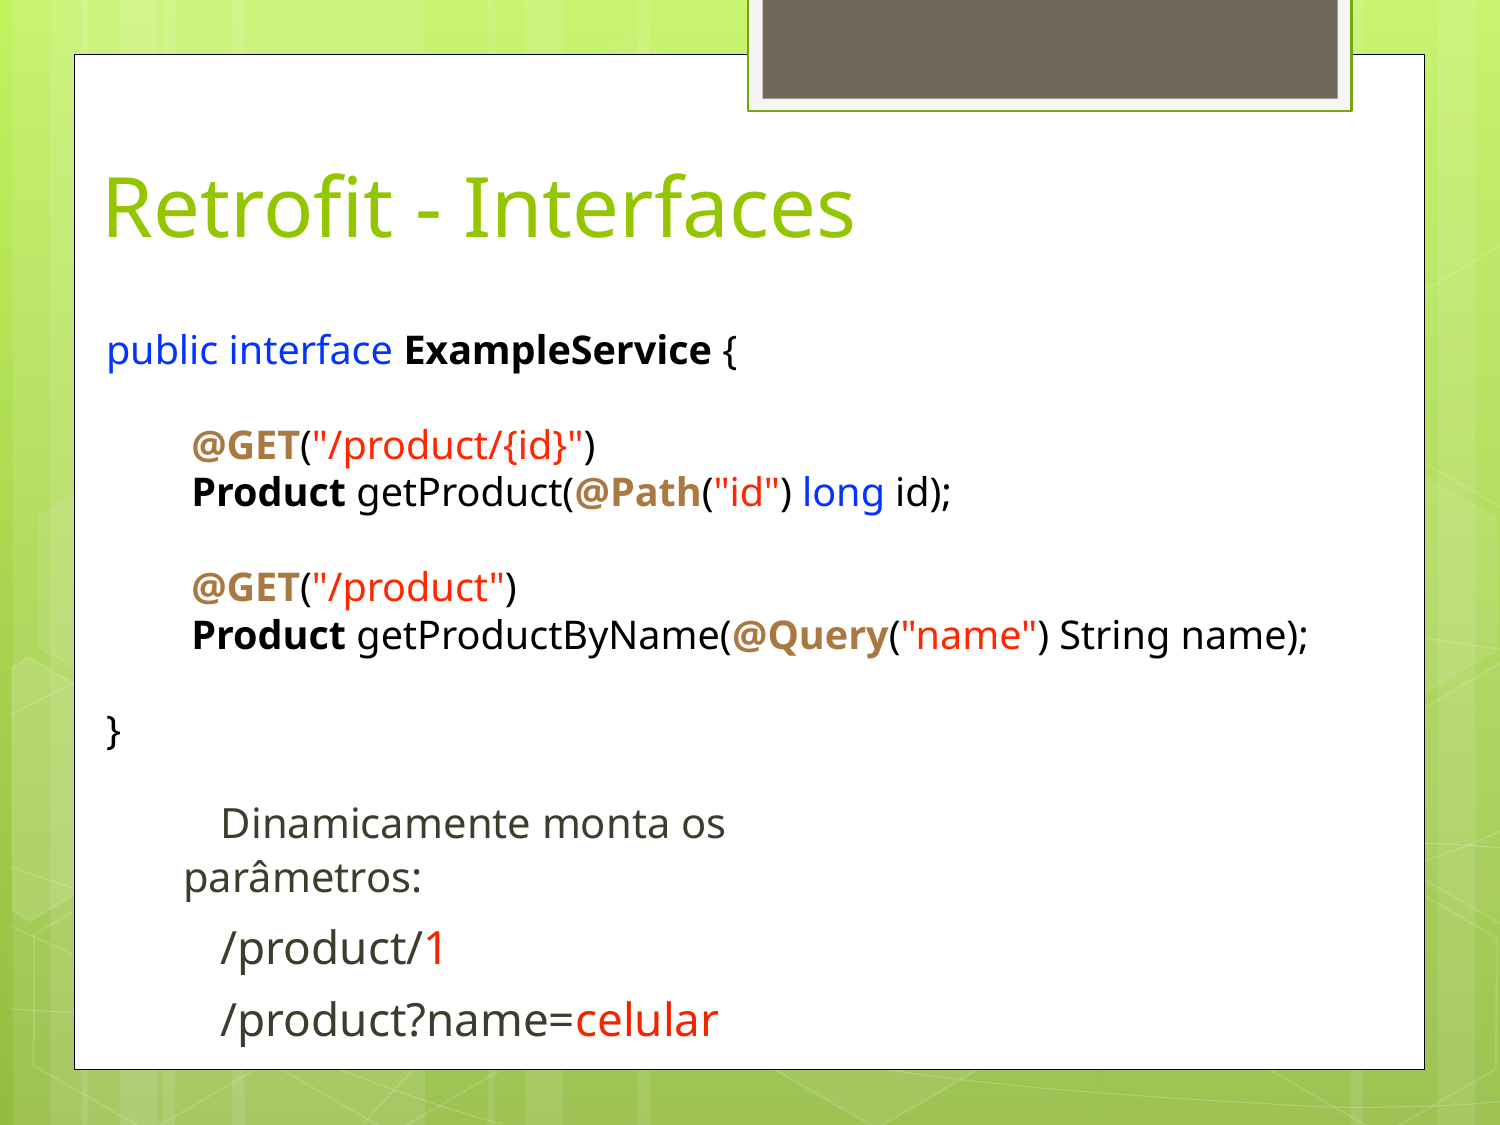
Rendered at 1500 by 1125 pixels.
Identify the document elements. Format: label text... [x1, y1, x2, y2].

title Retrofit - Interfaces [93, 0, 1247, 262]
text_box Dinamicamente monta os parâmetros: /product/1 /product?name=celular [175, 789, 960, 1003]
text_box public interface ExampleService { @GET("/product/{id}") Product getProduct(@Path("id") long id); @GET("/product") Product getProductByName(@Query("name") String name); } [98, 269, 1335, 760]
